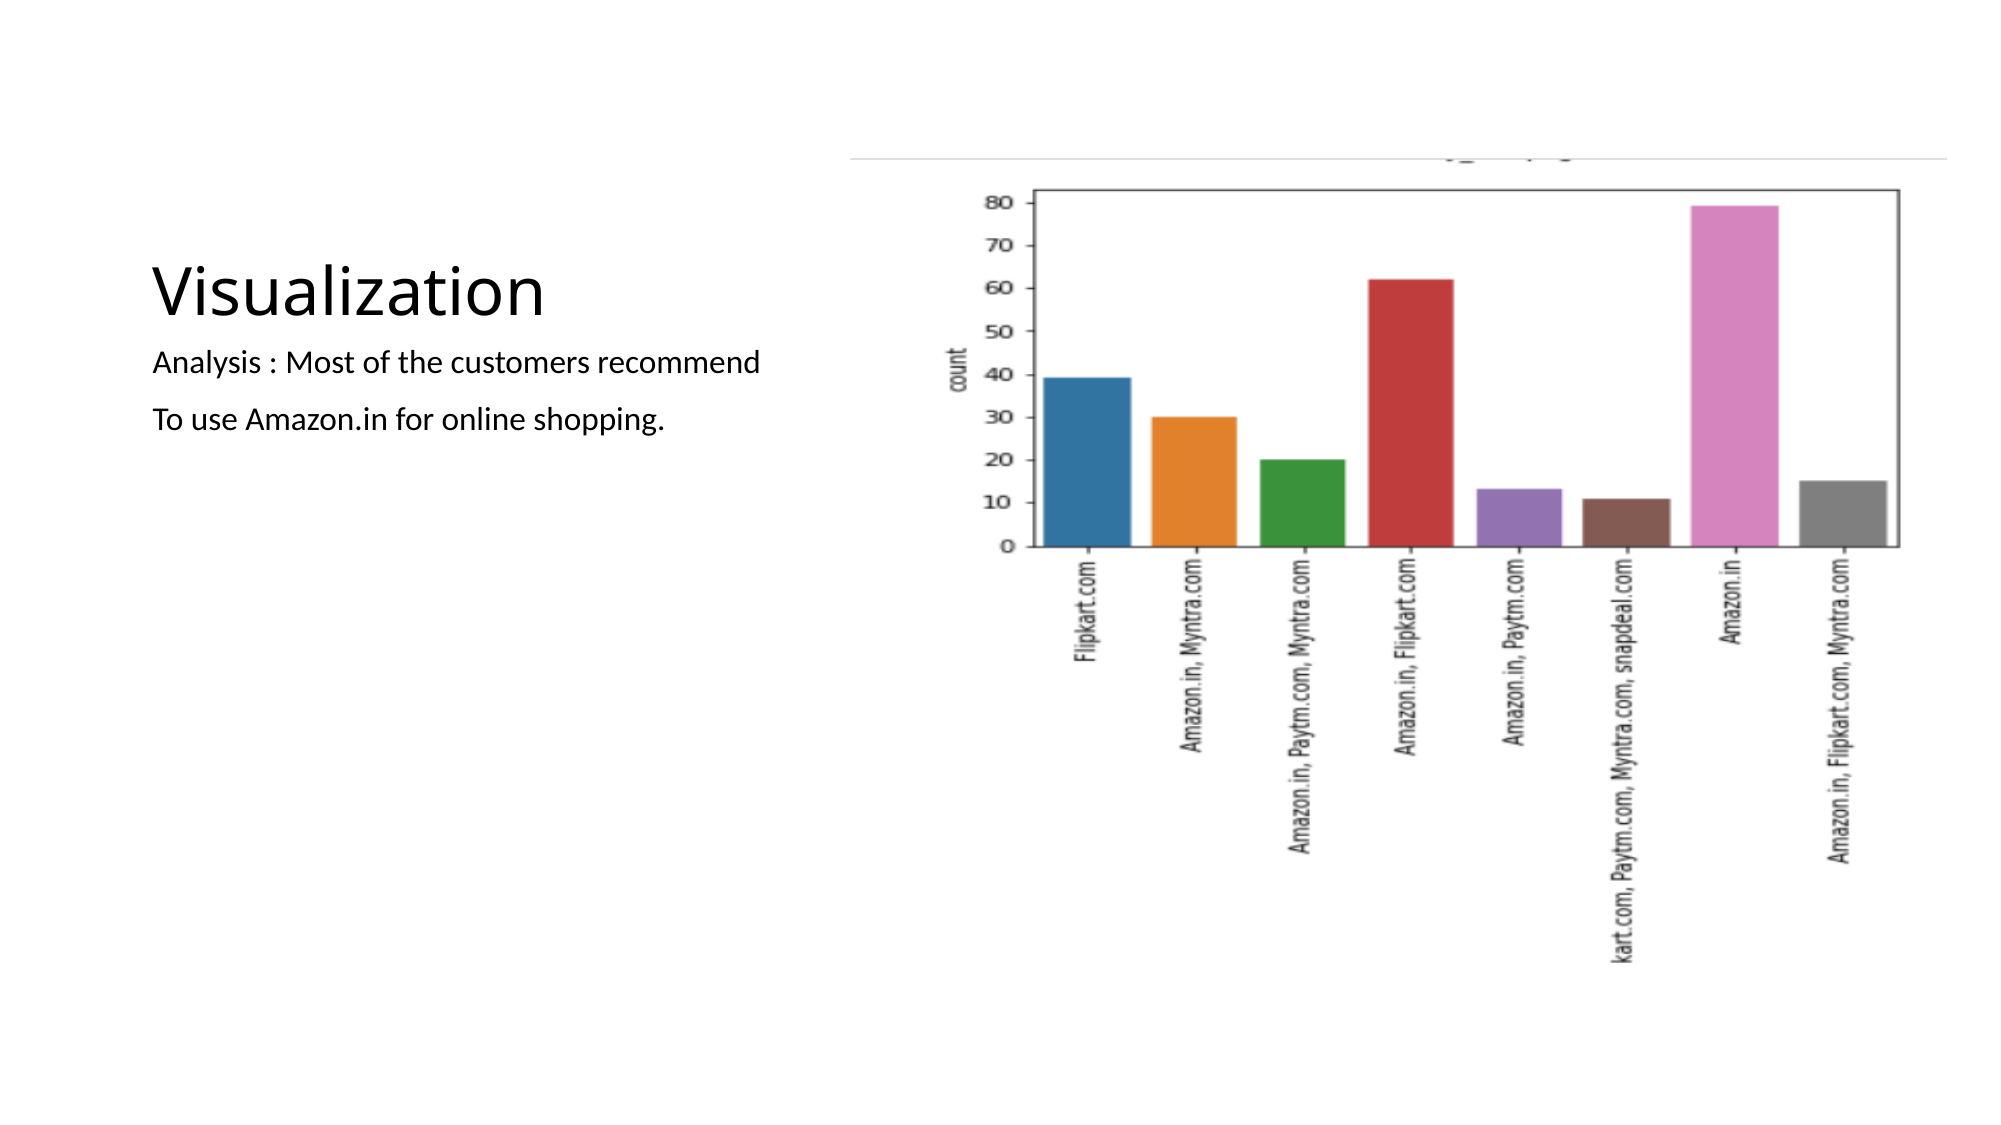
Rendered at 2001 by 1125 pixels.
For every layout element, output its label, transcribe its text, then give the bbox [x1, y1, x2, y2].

list Analysis : Most of the customers recommend To use Amazon.in for online shopping. [137, 337, 783, 963]
title Visualization [137, 75, 783, 337]
picture [850, 149, 1947, 963]
